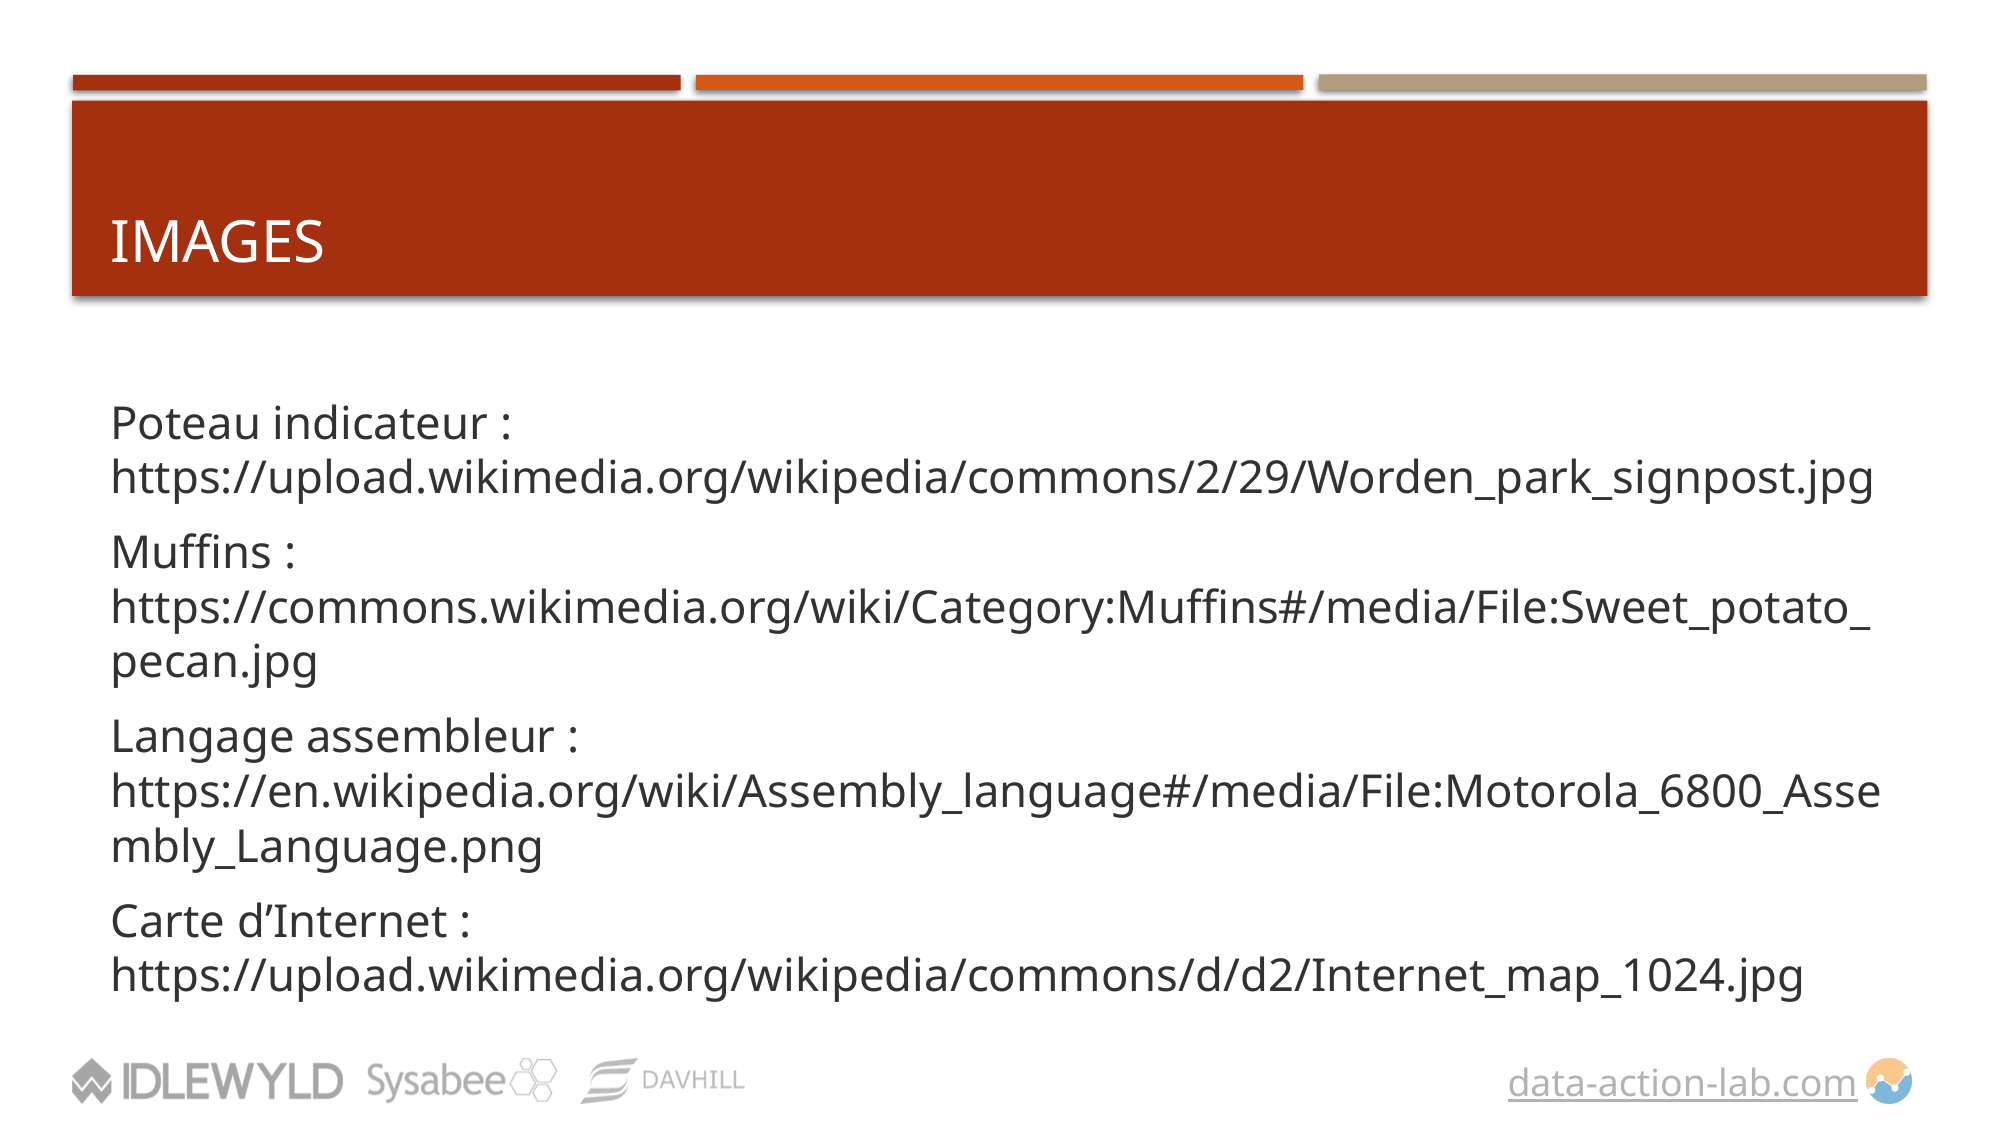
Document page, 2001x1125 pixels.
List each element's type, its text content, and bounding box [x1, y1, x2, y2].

picture [72, 1058, 745, 1104]
title Images [95, 115, 1905, 282]
list Poteau indicateur : https://upload.wikimedia.org/wikipedia/commons/2/29/Worden_park_signpost.jpg Muffins : https://commons.wikimedia.org/wiki/Category:Muffins#/media/File:Sweet_potato_pecan.jpg Langage assembleur : https://en.wikipedia.org/wiki/Assembly_language#/media/File:Motorola_6800_Assembly_Language.png Carte d’Internet : https://upload.wikimedia.org/wikipedia/commons/d/d2/Internet_map_1024.jpg [95, 357, 1905, 1037]
